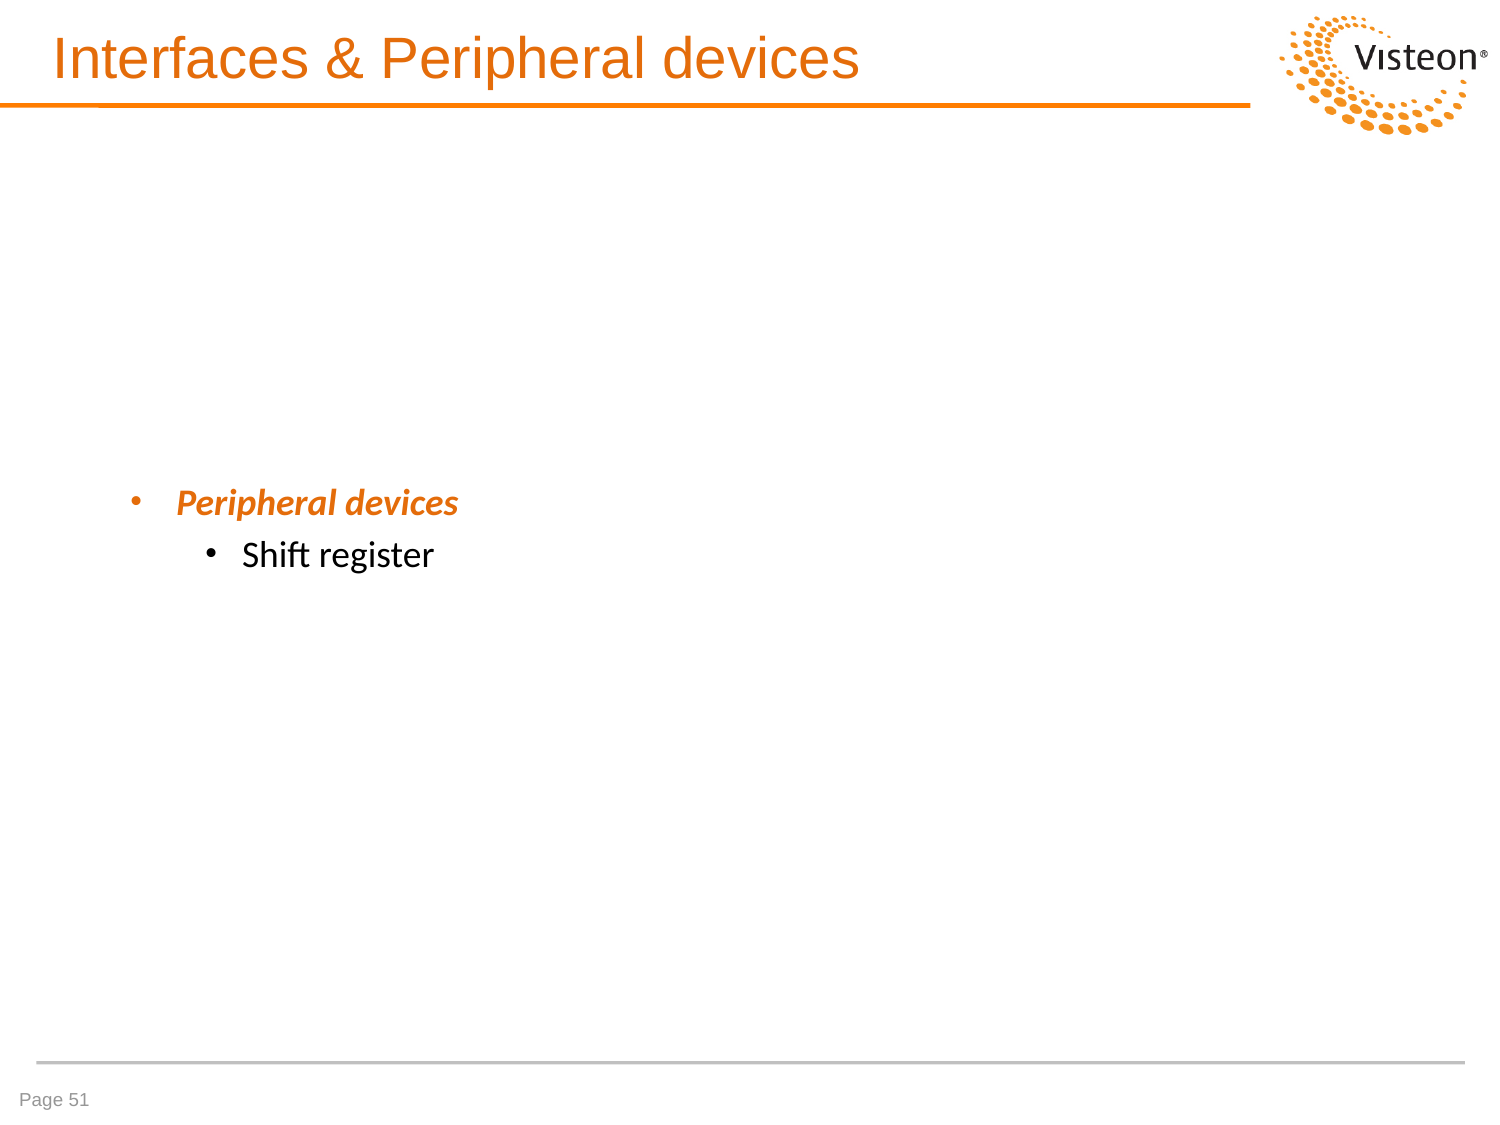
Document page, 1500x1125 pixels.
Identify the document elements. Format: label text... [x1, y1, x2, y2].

picture [1275, 6, 1492, 145]
slide_number Page 51 [4, 1079, 185, 1125]
text_box Peripheral devices Shift register [39, 464, 474, 583]
title Interfaces & Peripheral devices [52, 20, 1251, 91]
